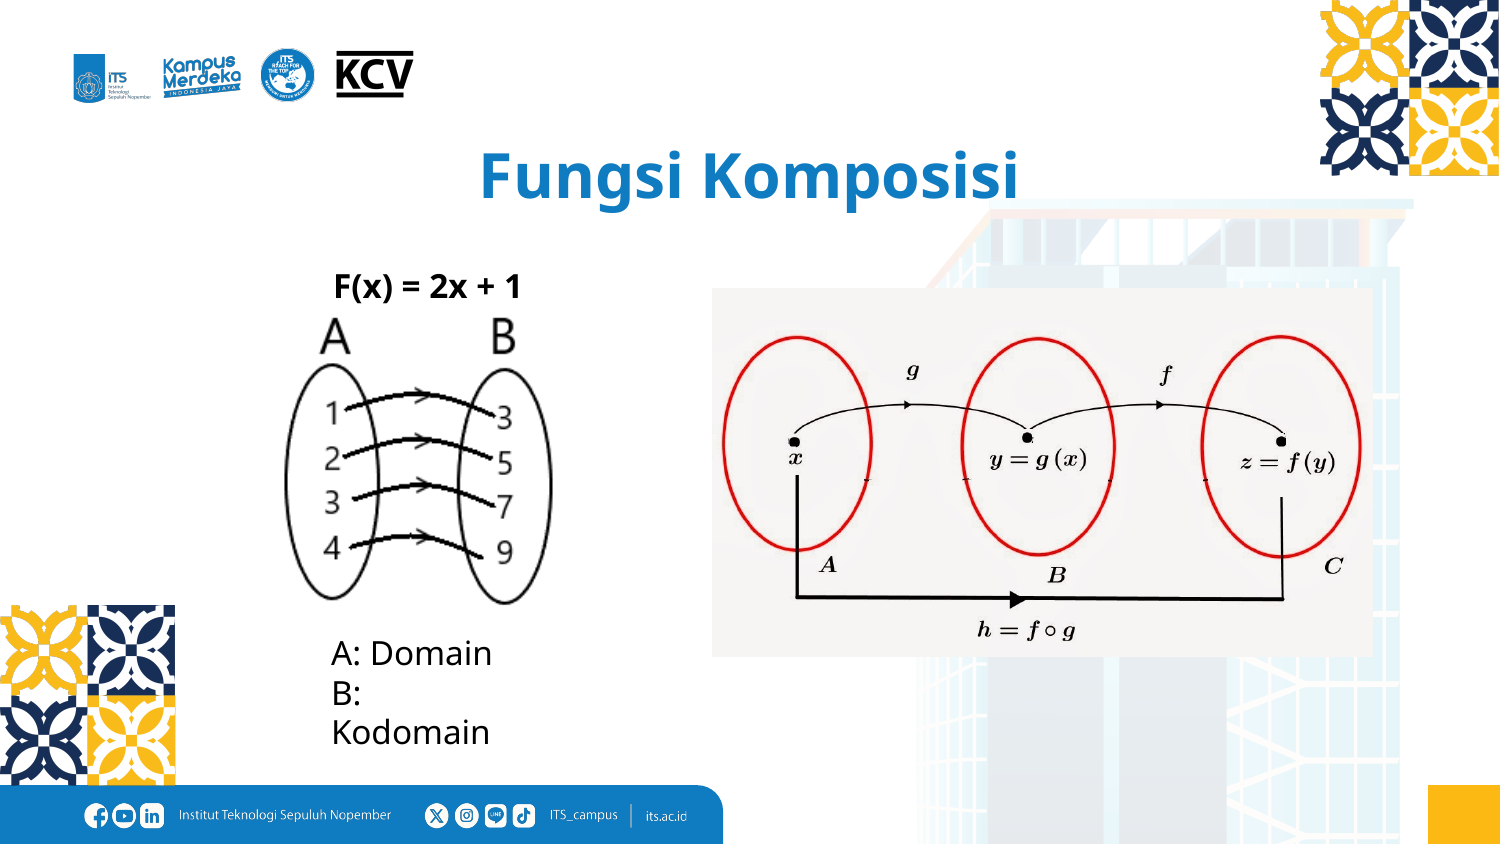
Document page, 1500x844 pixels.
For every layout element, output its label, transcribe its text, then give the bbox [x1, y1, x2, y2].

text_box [73, 48, 315, 103]
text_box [233, 250, 592, 724]
text_box Fungsi Komposisi [390, 119, 1110, 226]
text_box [0, 784, 724, 844]
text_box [1432, 784, 1500, 844]
picture [712, 175, 1429, 844]
text_box [0, 605, 176, 783]
text_box [1320, 0, 1500, 176]
picture [336, 36, 414, 114]
